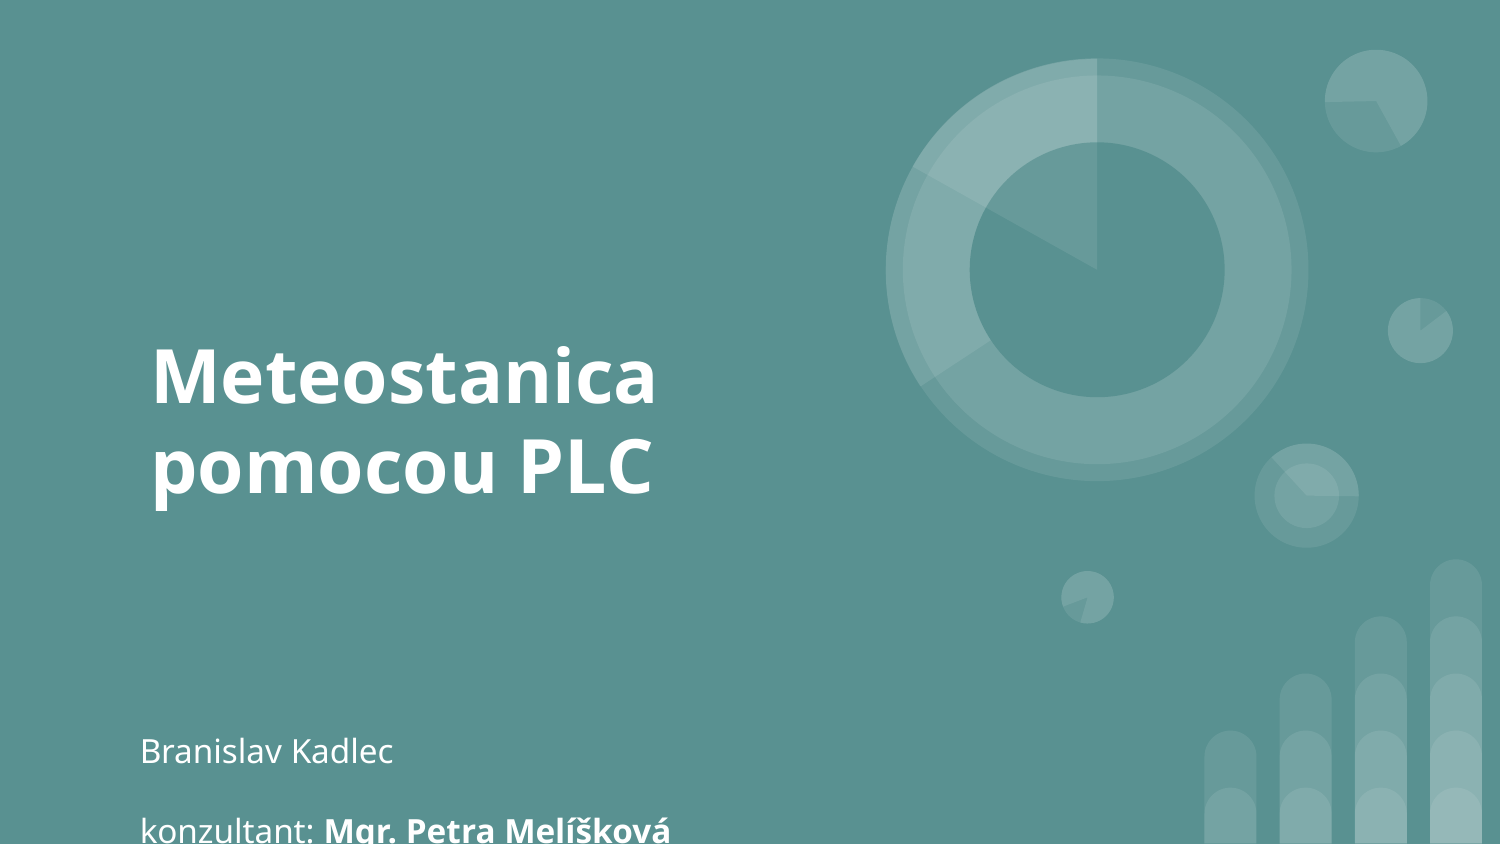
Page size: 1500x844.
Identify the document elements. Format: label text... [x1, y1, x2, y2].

title Meteostanica pomocou PLC [135, 264, 834, 572]
subtitle Branislav Kadlec konzultant: Mgr. Petra Melíšková [124, 714, 1176, 829]
